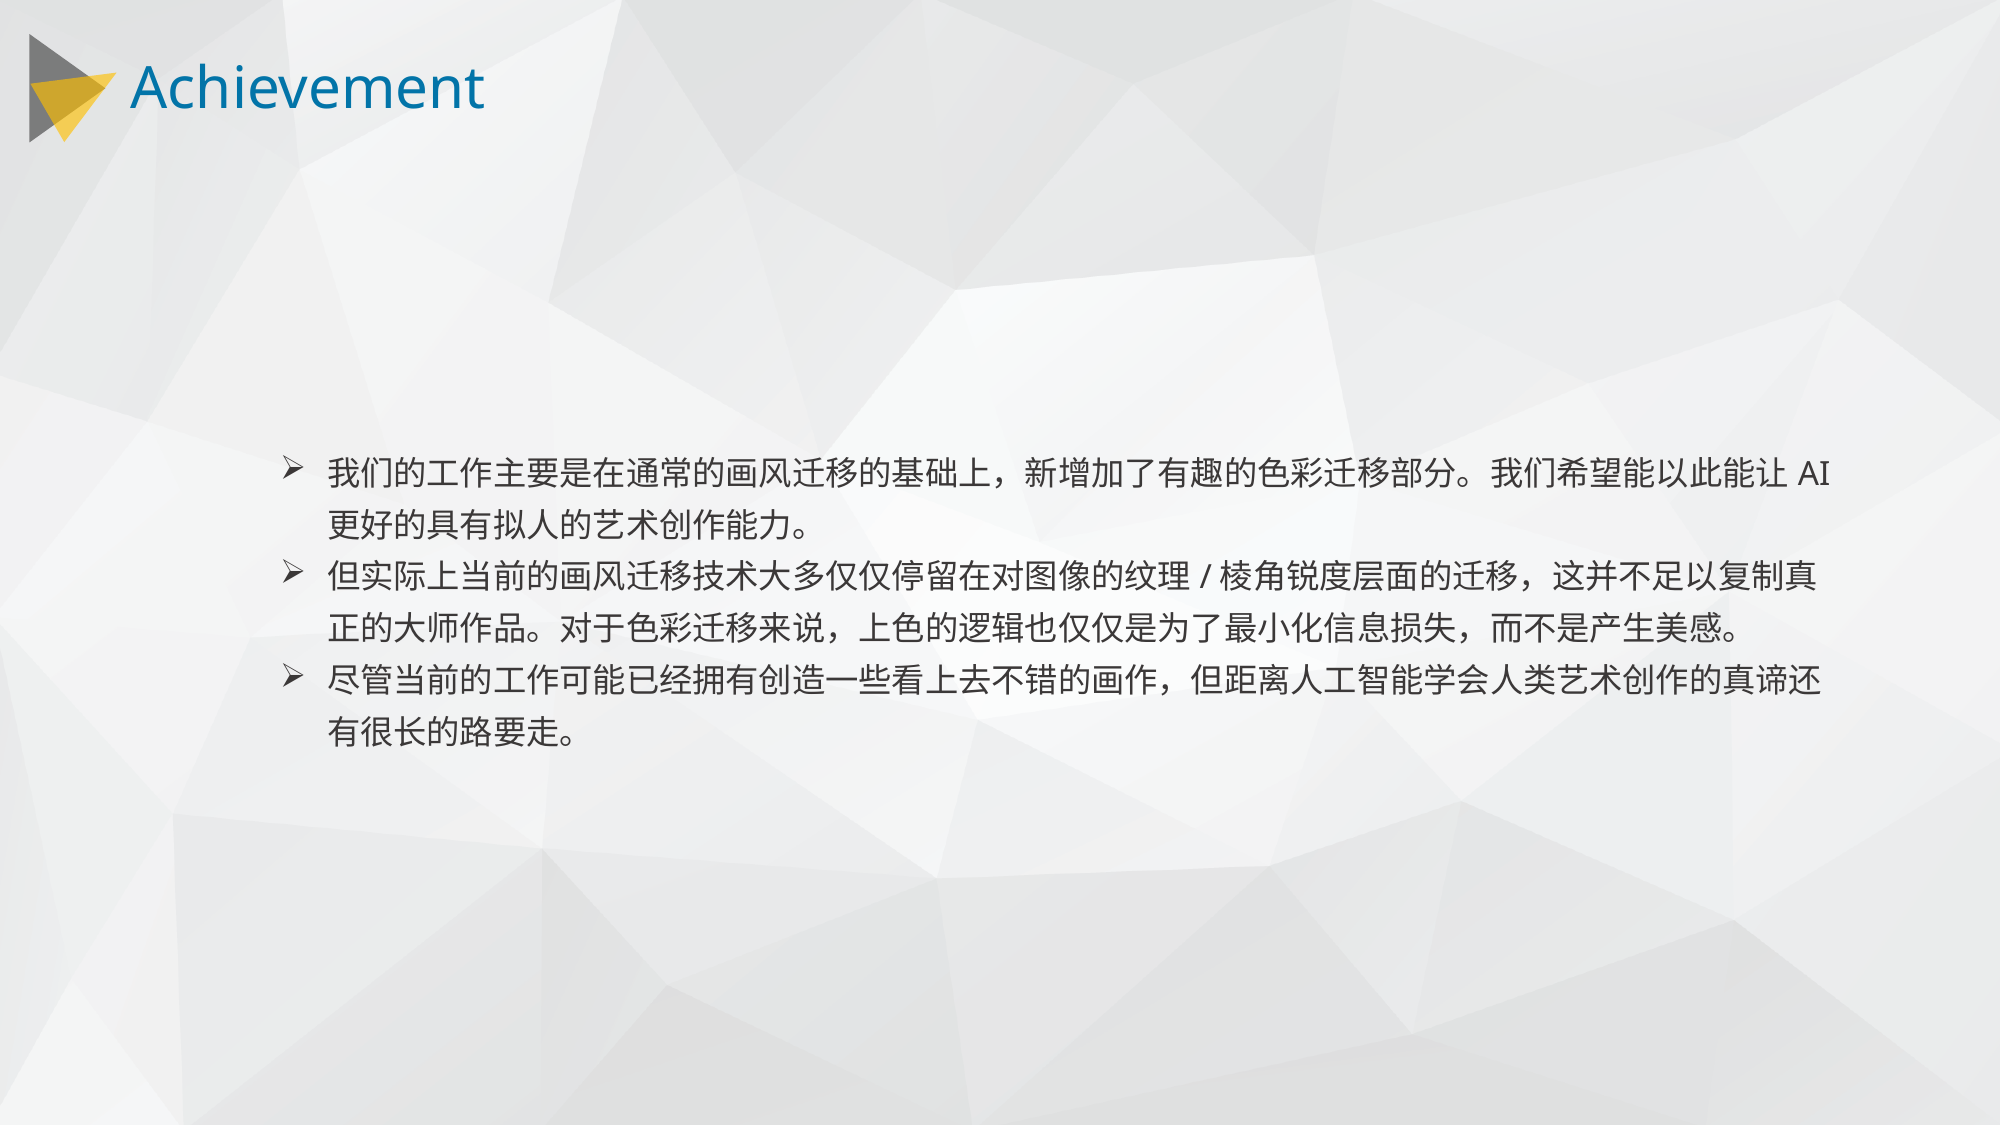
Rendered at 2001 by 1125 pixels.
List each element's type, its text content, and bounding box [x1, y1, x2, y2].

text_box 我们的工作主要是在通常的画风迁移的基础上，新增加了有趣的色彩迁移部分。我们希望能以此能让AI更好的具有拟人的艺术创作能力。 但实际上当前的画风迁移技术大多仅仅停留在对图像的纹理/棱角锐度层面的迁移，这并不足以复制真正的大师作品。对于色彩迁移来说，上色的逻辑也仅仅是为了最小化信息损失，而不是产生美感。 尽管当前的工作可能已经拥有创造一些看上去不错的画作，但距离人工智能学会人类艺术创作的真谛还有很长的路要走。 [265, 432, 1853, 759]
picture [0, 0, 2000, 1125]
text_box Achievement [116, 43, 652, 128]
